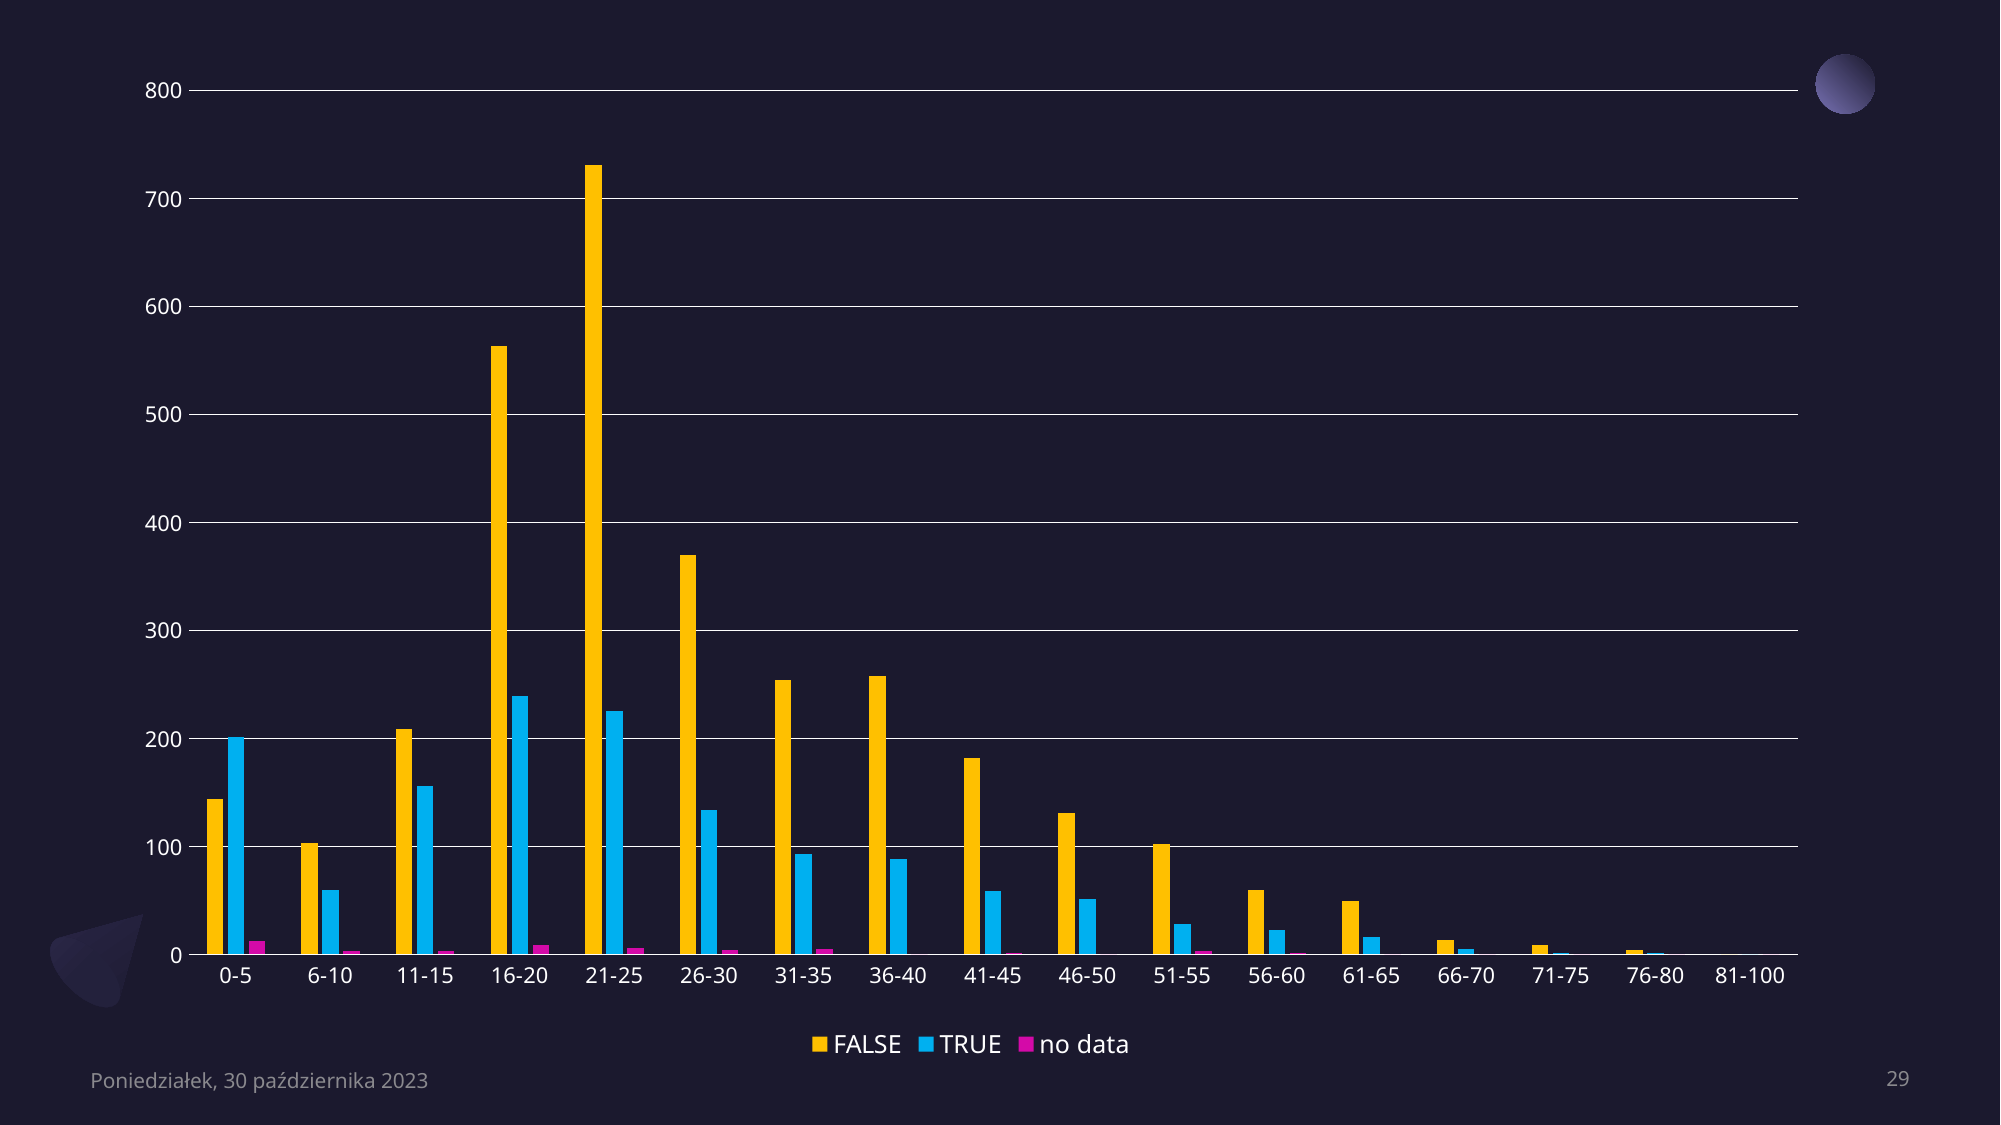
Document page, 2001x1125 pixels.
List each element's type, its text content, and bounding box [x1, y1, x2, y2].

slide_number Poniedziałek, 30 października 2023 [90, 1067, 522, 1093]
chart [110, 55, 1832, 1068]
slide_number 29 [1632, 1067, 1910, 1093]
